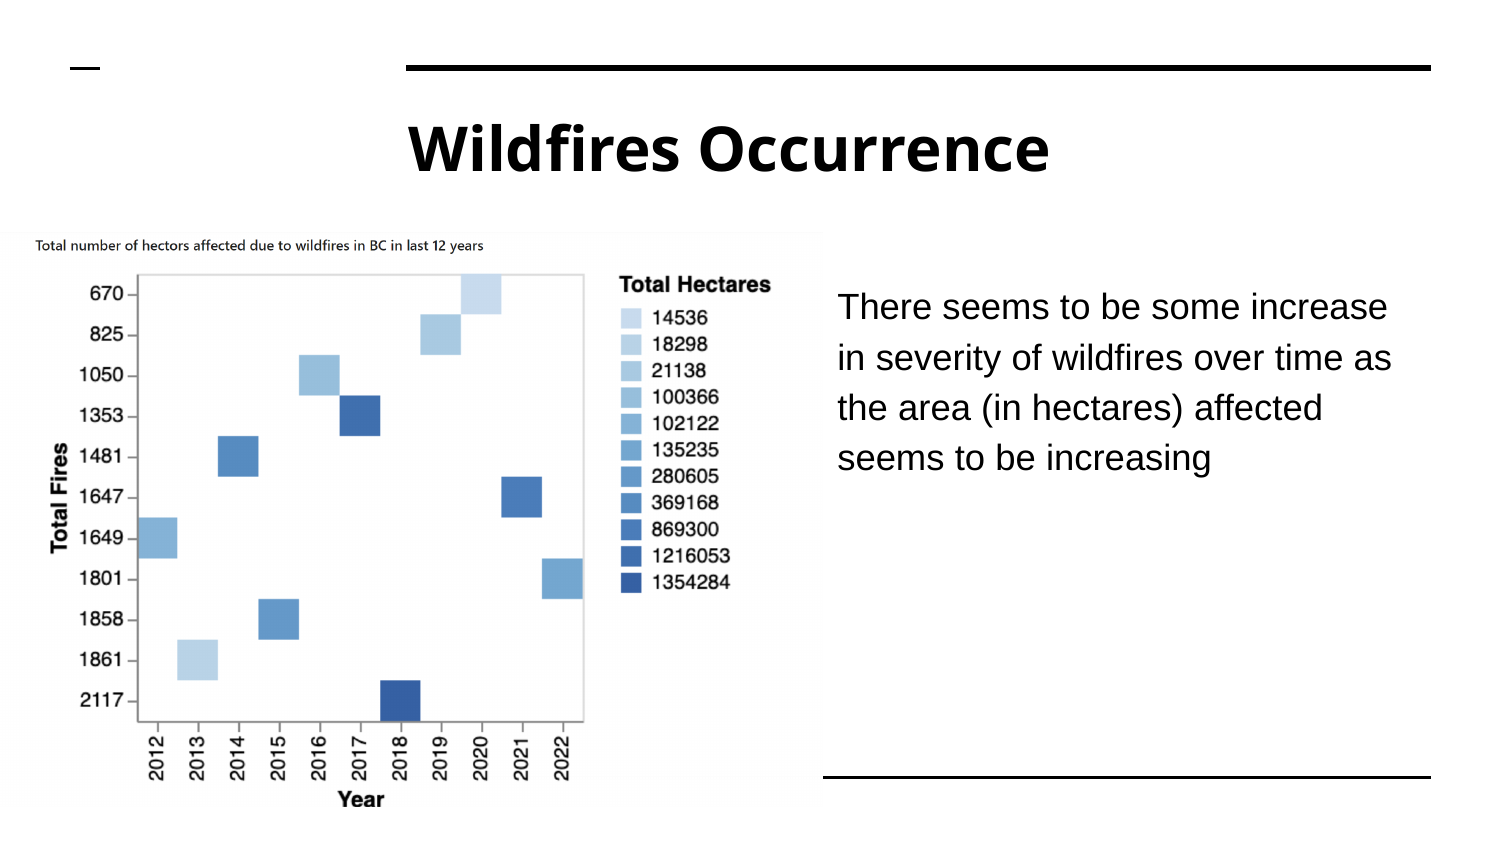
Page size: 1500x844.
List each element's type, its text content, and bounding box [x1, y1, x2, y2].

title Wildfires Occurrence [393, 94, 1431, 199]
list There seems to be some increase in severity of wildfires over time as the area (in hectares) affected seems to be increasing [827, 261, 1433, 755]
picture [0, 232, 823, 807]
